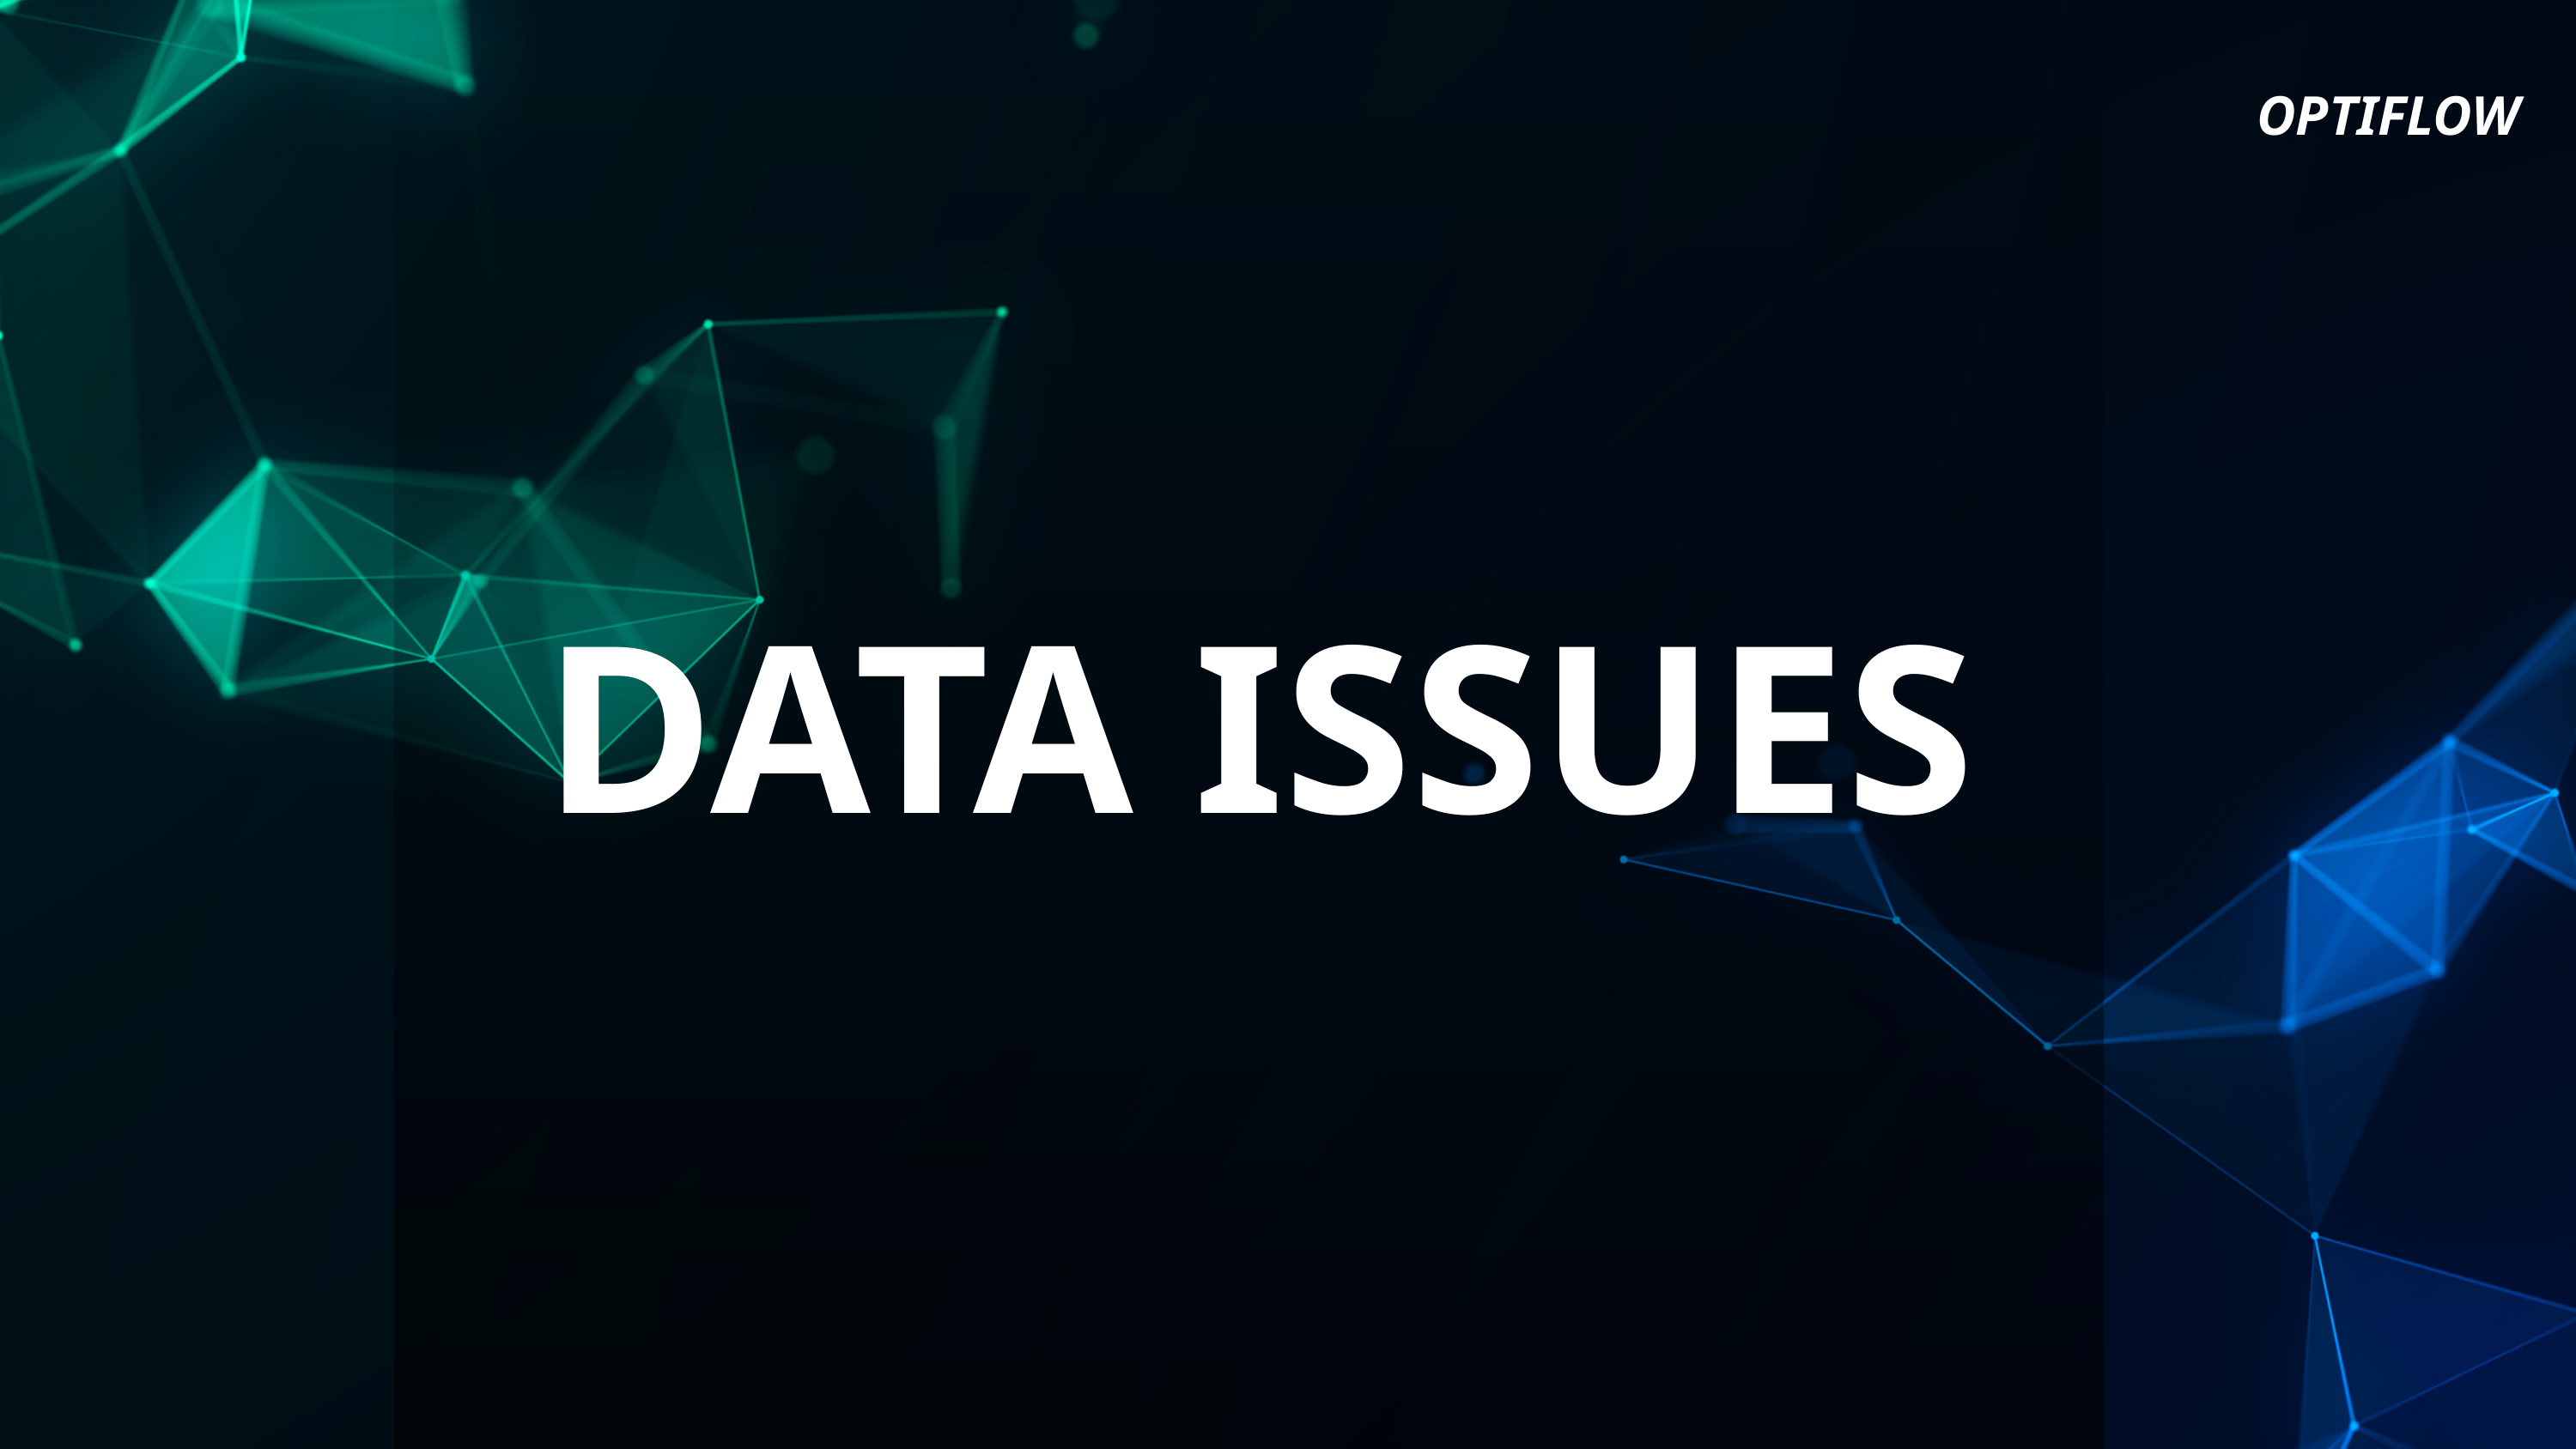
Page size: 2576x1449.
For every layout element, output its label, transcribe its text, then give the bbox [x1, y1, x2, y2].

text_box [0, 0, 393, 1449]
text_box [393, 0, 2105, 1449]
text_box OPTIFLOW [1836, 70, 2520, 147]
text_box [2105, 0, 2576, 1449]
text_box DATA ISSUES [523, 597, 1975, 861]
